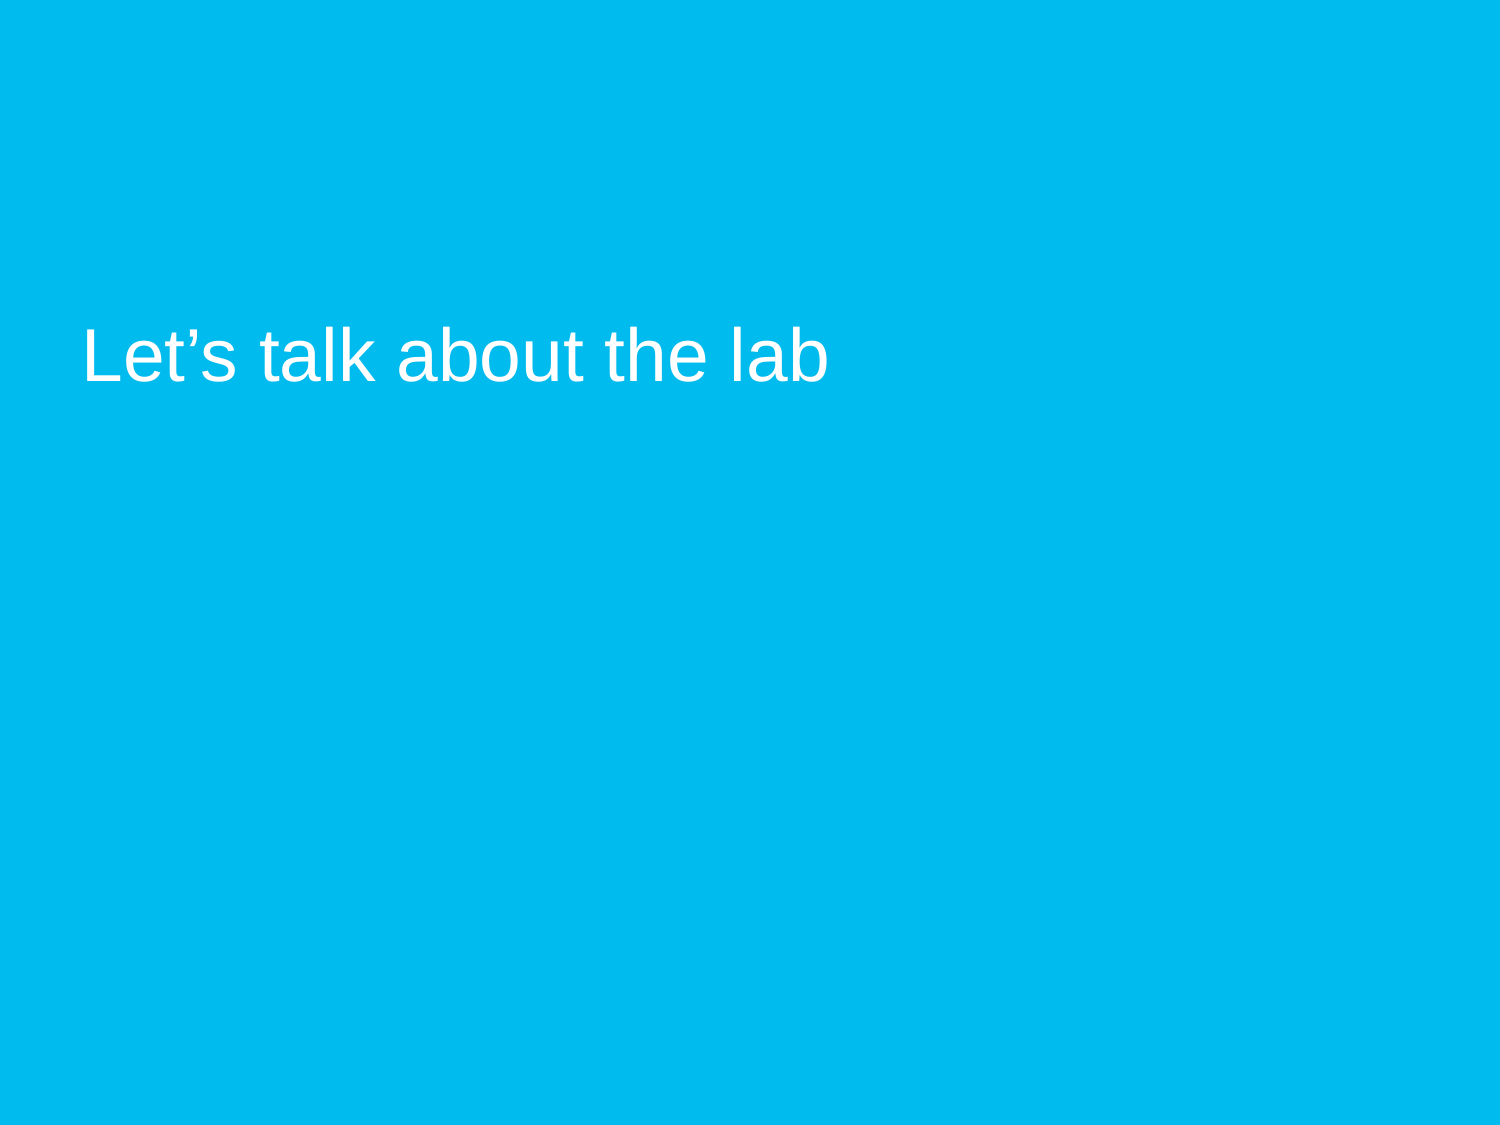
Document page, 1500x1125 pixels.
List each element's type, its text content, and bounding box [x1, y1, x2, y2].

title Let’s talk about the lab [81, 206, 1419, 397]
